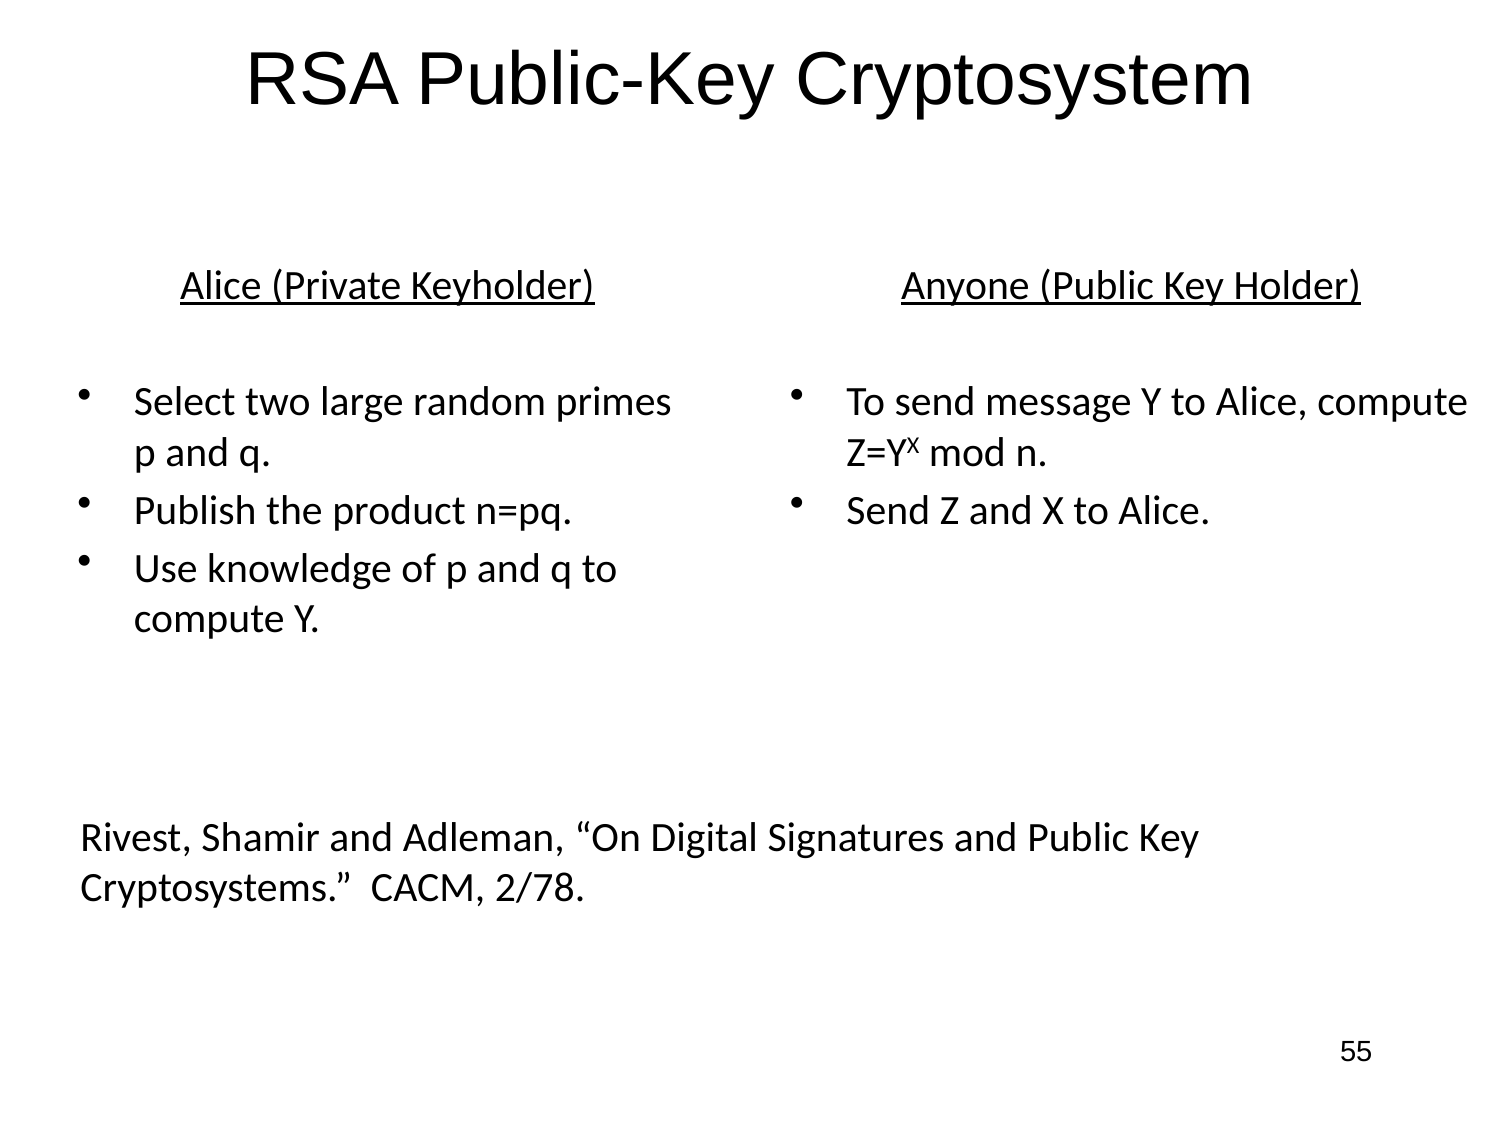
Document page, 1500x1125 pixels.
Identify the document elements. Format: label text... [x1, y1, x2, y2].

list Alice (Private Keyholder) Select two large random primes p and q. Publish the product n=pq. Use knowledge of p and q to compute Y. [62, 249, 713, 751]
title RSA Public-Key Cryptosystem [112, 0, 1388, 151]
slide_number 55 [1074, 1024, 1388, 1101]
list Anyone (Public Key Holder) To send message Y to Alice, compute Z=YX mod n. Send Z and X to Alice. [774, 249, 1488, 926]
text_box Rivest, Shamir and Adleman, “On Digital Signatures and Public Key Cryptosystems.” CACM, 2/78. [65, 802, 1340, 918]
